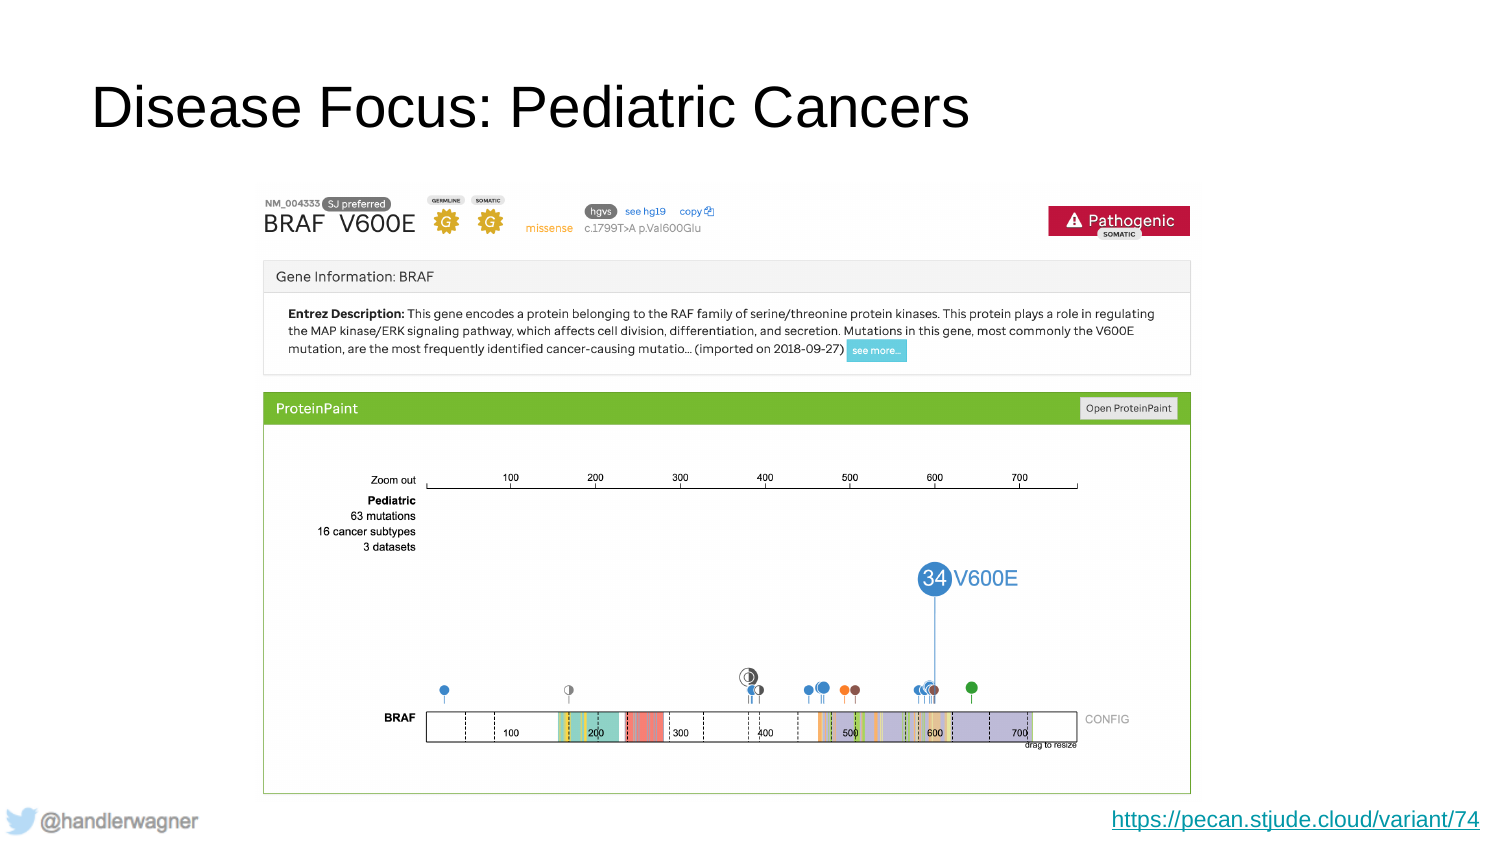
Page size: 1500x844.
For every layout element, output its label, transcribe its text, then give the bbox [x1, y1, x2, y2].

title Disease Focus: Pediatric Cancers [76, 53, 1264, 175]
picture [0, 801, 211, 844]
text_box https://pecan.stjude.cloud/variant/74 [1096, 789, 1500, 844]
picture [255, 181, 1202, 802]
